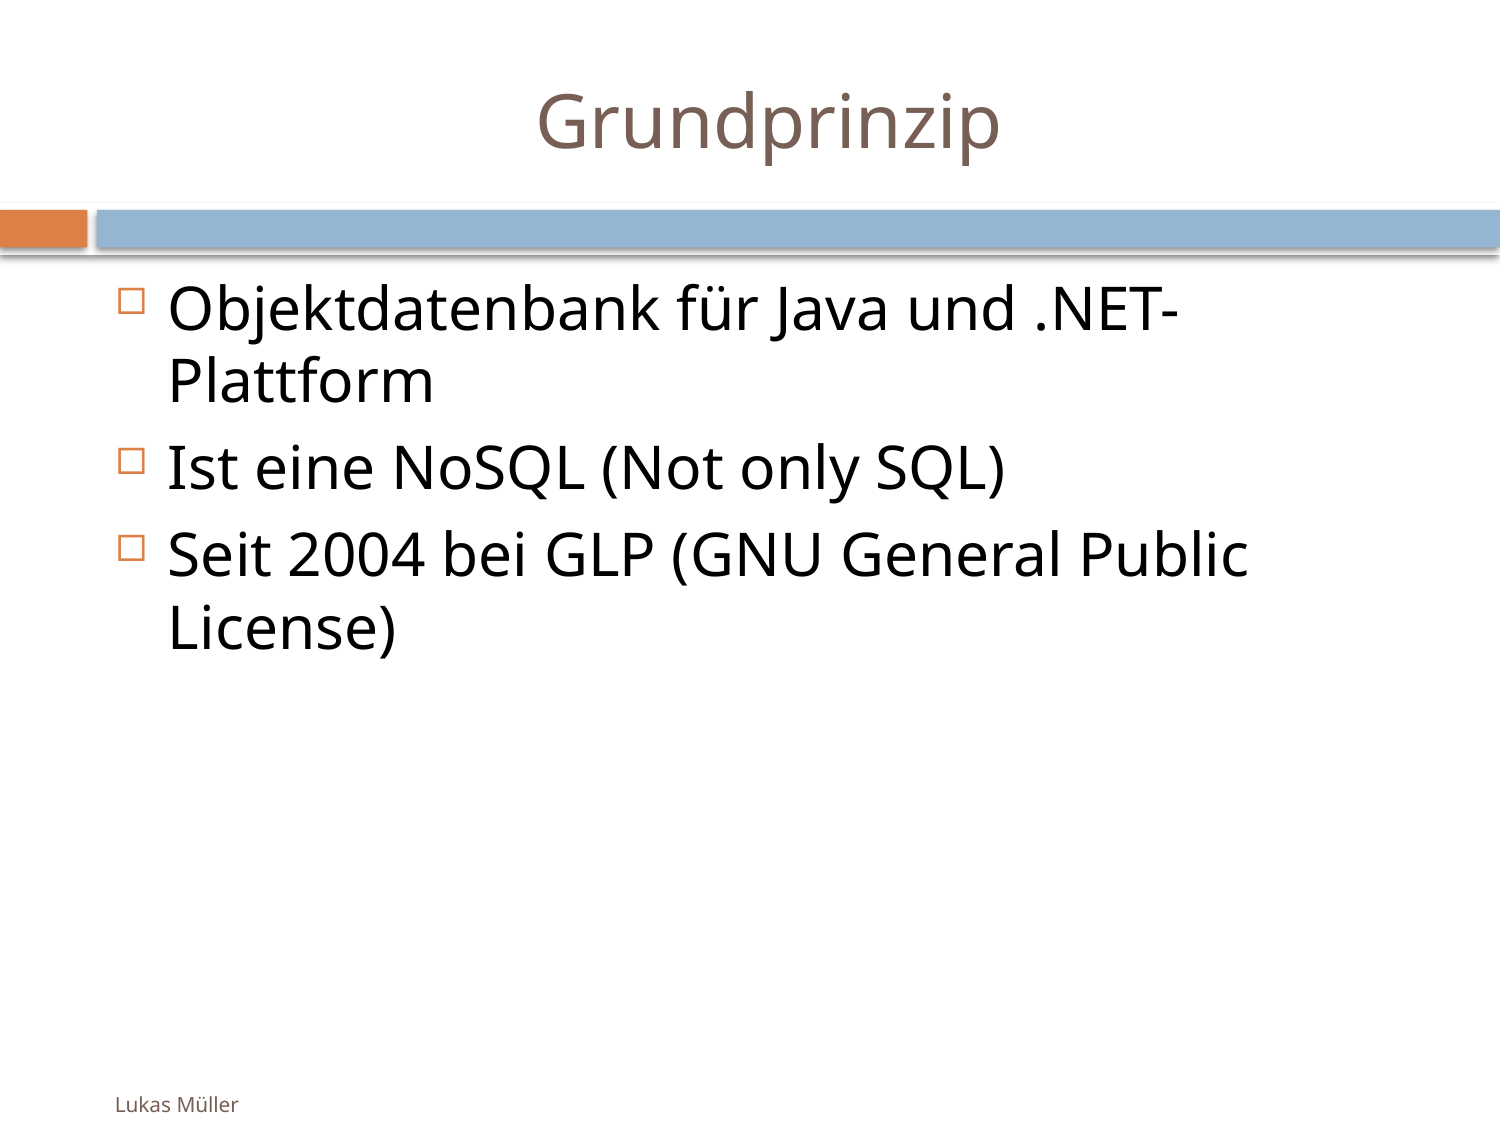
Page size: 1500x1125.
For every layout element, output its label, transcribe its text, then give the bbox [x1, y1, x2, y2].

list Objektdatenbank für Java und .NET-Plattform Ist eine NoSQL (Not only SQL) Seit 2004 bei GLP (GNU General Public License) [100, 262, 1438, 1000]
title Grundprinzip [100, 37, 1438, 200]
